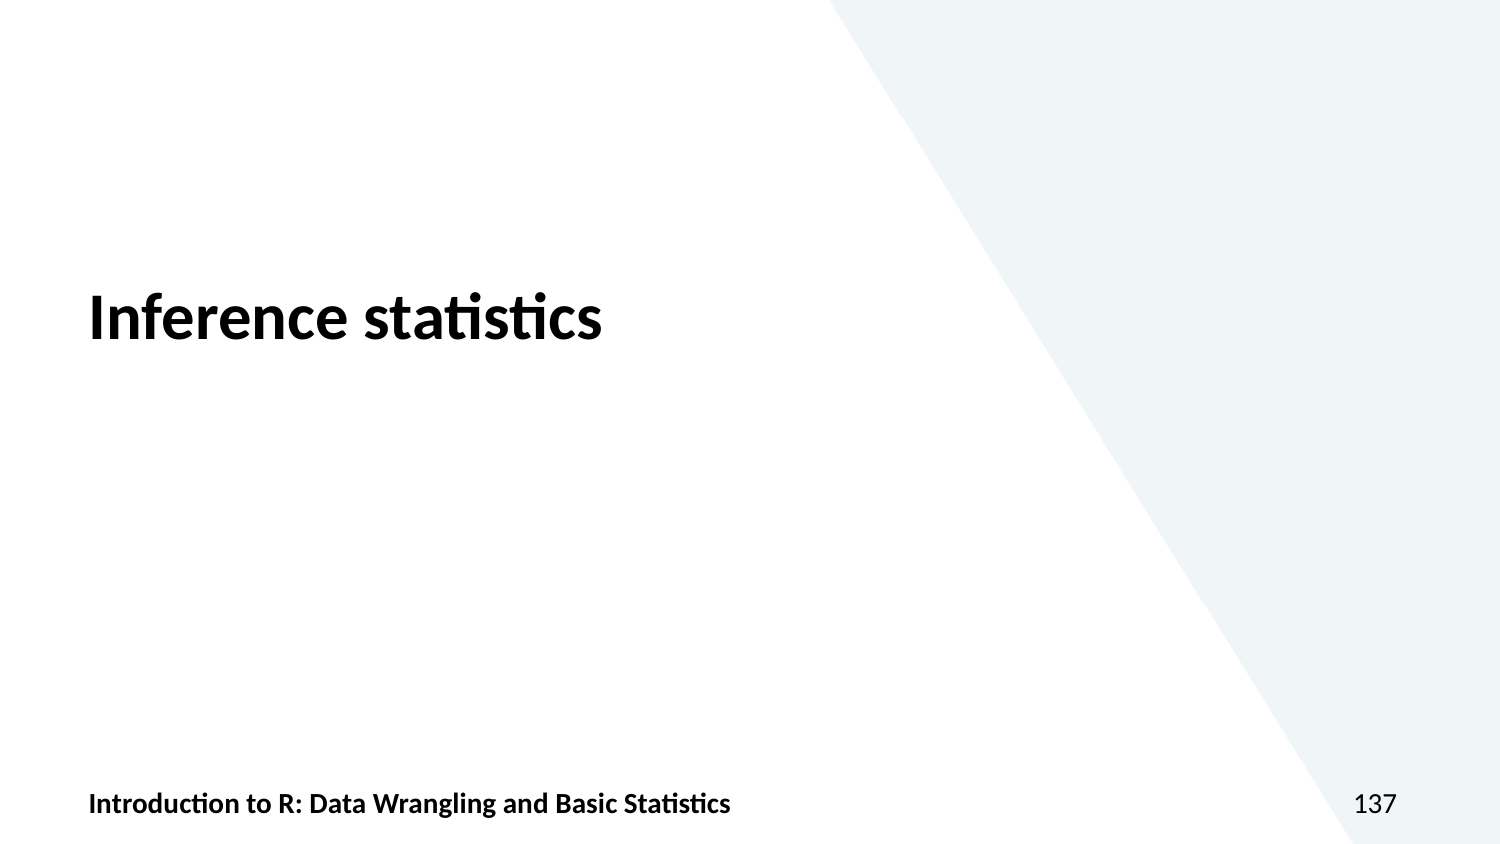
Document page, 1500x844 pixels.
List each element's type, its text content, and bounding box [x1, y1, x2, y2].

picture [0, 0, 1500, 844]
slide_number 137 [1239, 785, 1398, 819]
subtitle Inference statistics [88, 269, 1398, 498]
footer Introduction to R: Data Wrangling and Basic Statistics [88, 785, 1217, 819]
